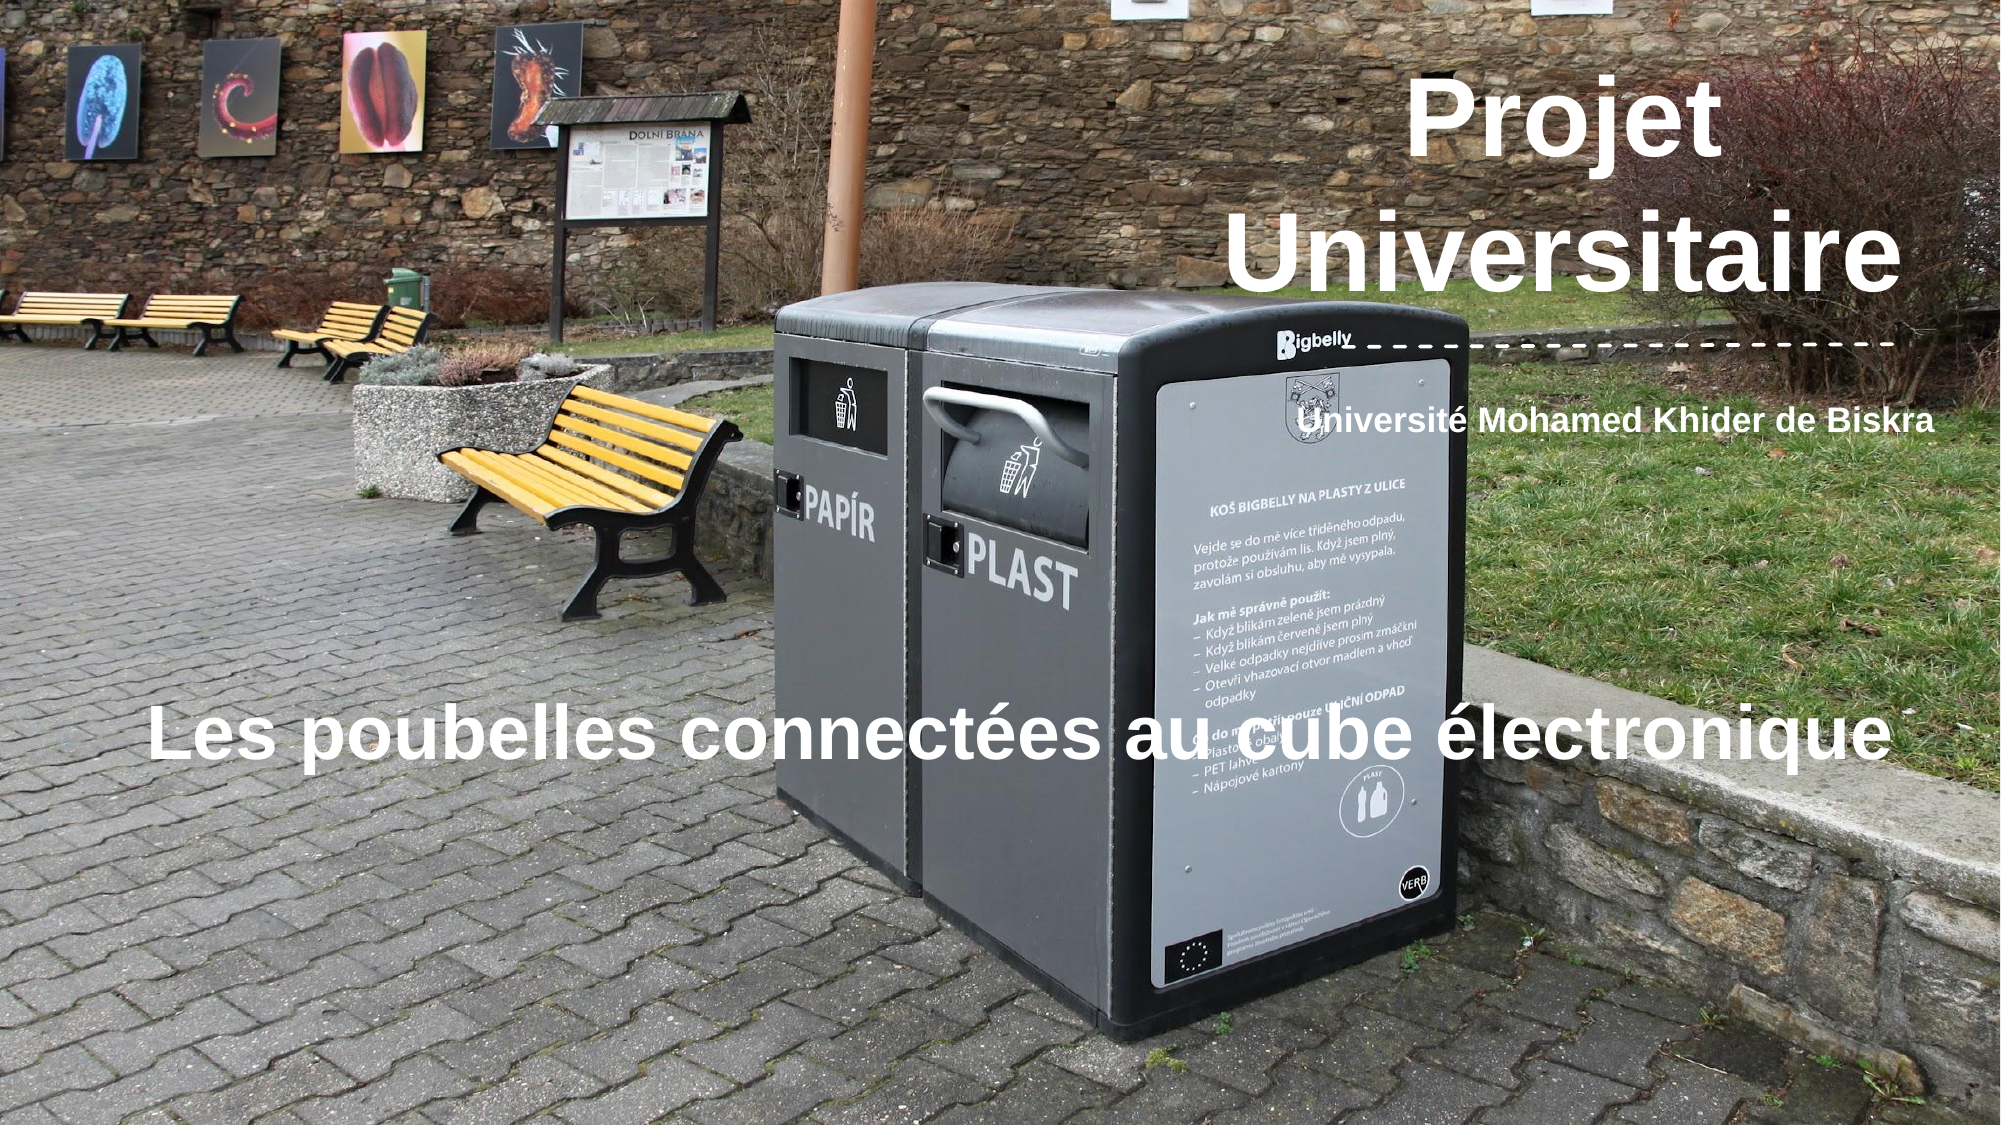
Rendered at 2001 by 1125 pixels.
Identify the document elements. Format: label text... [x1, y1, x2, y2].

text_box Université Mohamed Khider de Biskra [1281, 382, 1962, 455]
picture [0, 0, 2001, 1125]
text_box Projet Universitaire [1192, 29, 1934, 330]
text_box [1342, 343, 1901, 348]
text_box Les poubelles connectées au cube électronique [0, 685, 2000, 789]
